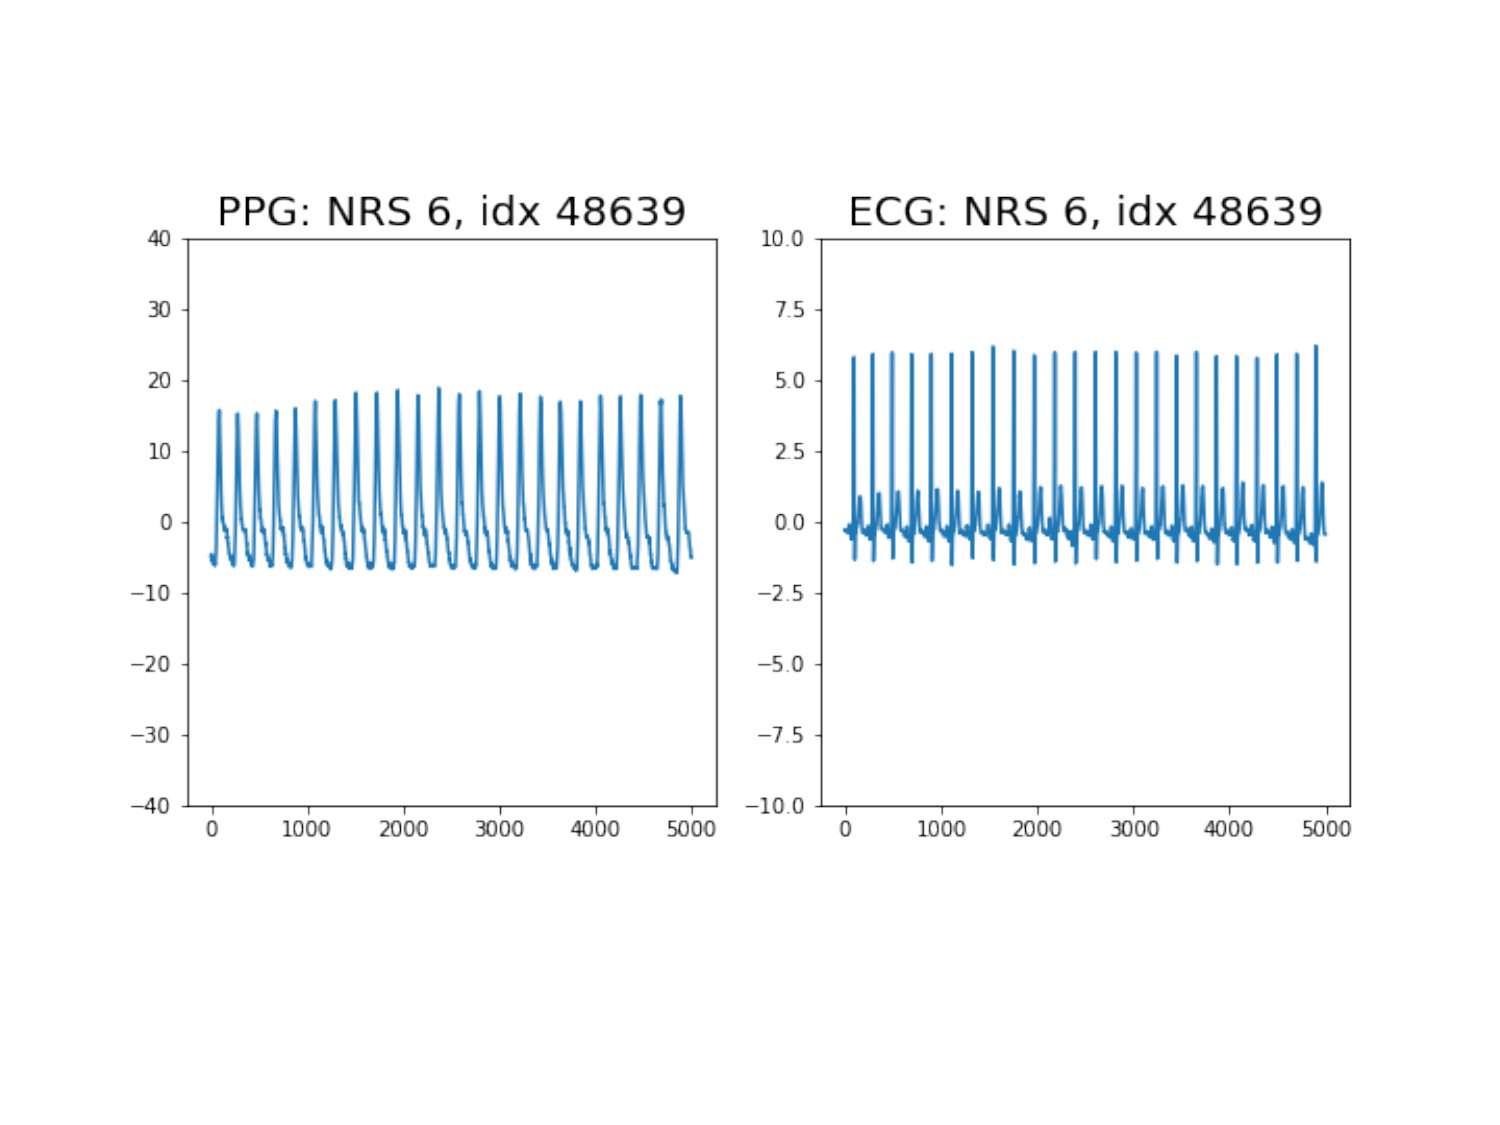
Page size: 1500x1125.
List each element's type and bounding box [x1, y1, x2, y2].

picture [0, 149, 1500, 901]
